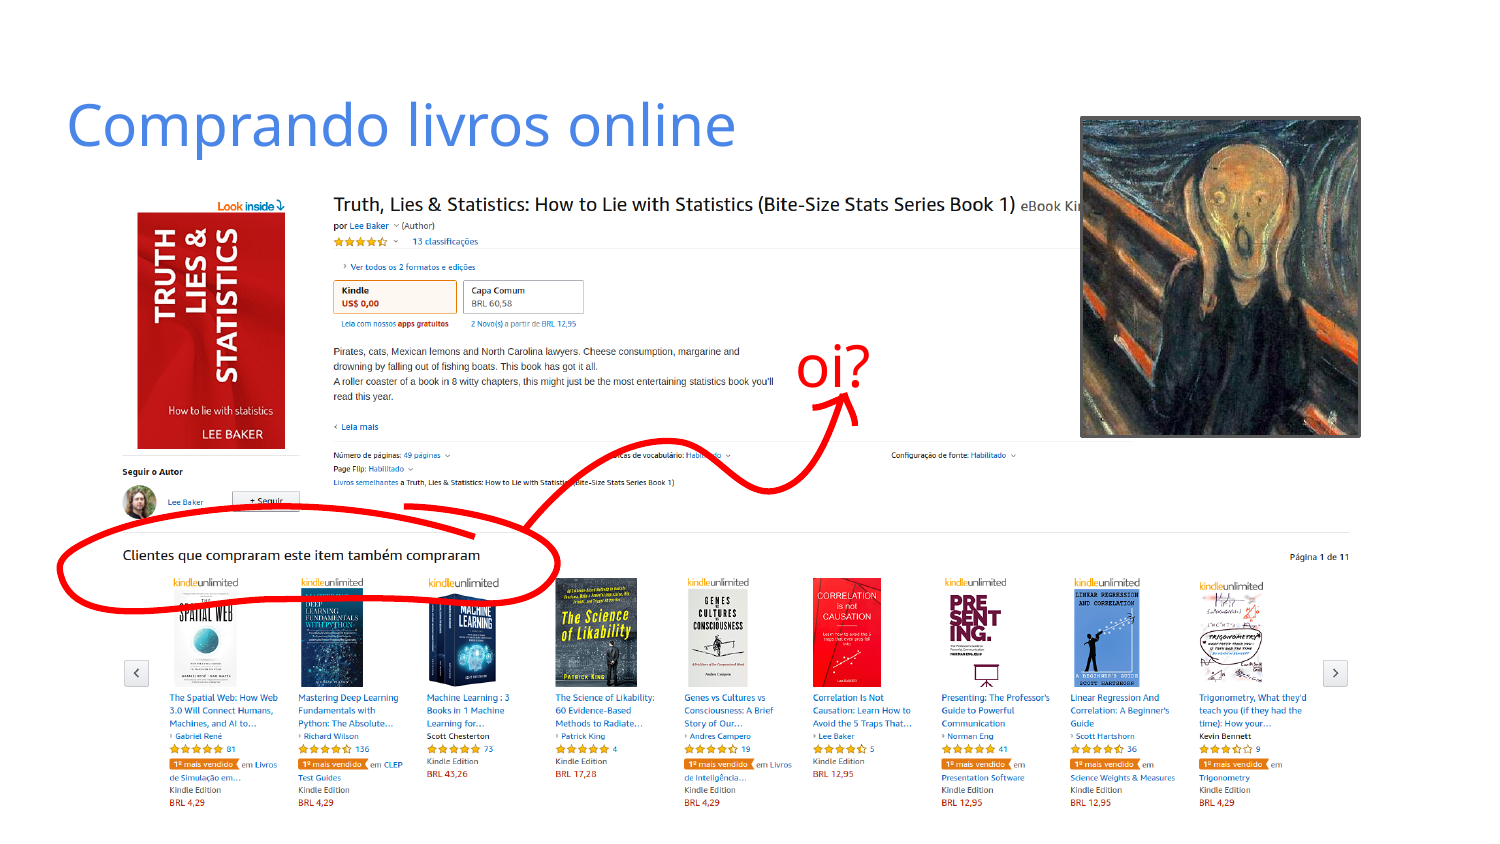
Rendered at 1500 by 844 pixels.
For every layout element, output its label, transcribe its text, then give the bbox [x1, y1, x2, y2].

picture [112, 119, 1359, 819]
text_box [59, 532, 107, 610]
title Comprando livros online [51, 72, 1449, 167]
